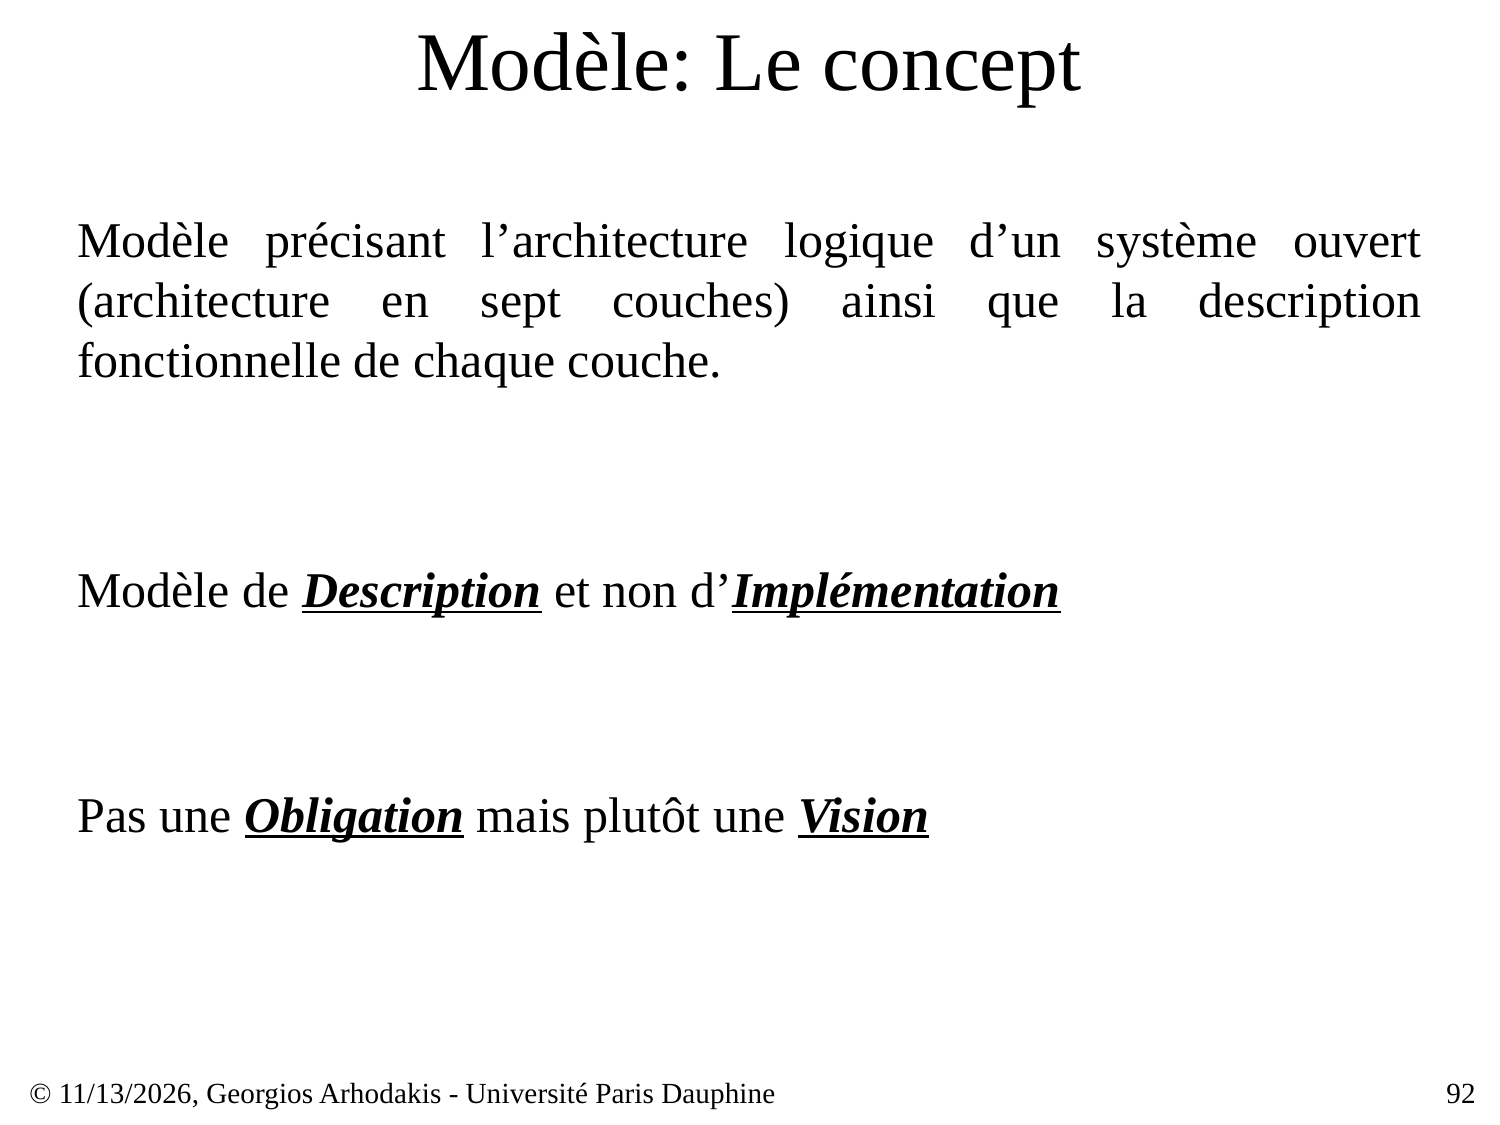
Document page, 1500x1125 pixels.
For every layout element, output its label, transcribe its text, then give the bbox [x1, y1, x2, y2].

text_box Pas une Obligation mais plutôt une Vision [63, 774, 945, 850]
footer Georgios Arhodakis - Université Paris Dauphine [206, 1074, 1093, 1110]
title Modèle: Le concept [111, 0, 1387, 159]
text_box Modèle de Description et non d’Implémentation [62, 550, 1228, 625]
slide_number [29, 1074, 206, 1110]
slide_number 92 [1328, 1074, 1476, 1110]
text_box Modèle précisant l’architecture logique d’un système ouvert (architecture en sept couches) ainsi que la description fonctionnelle de chaque couche. [62, 200, 1438, 395]
